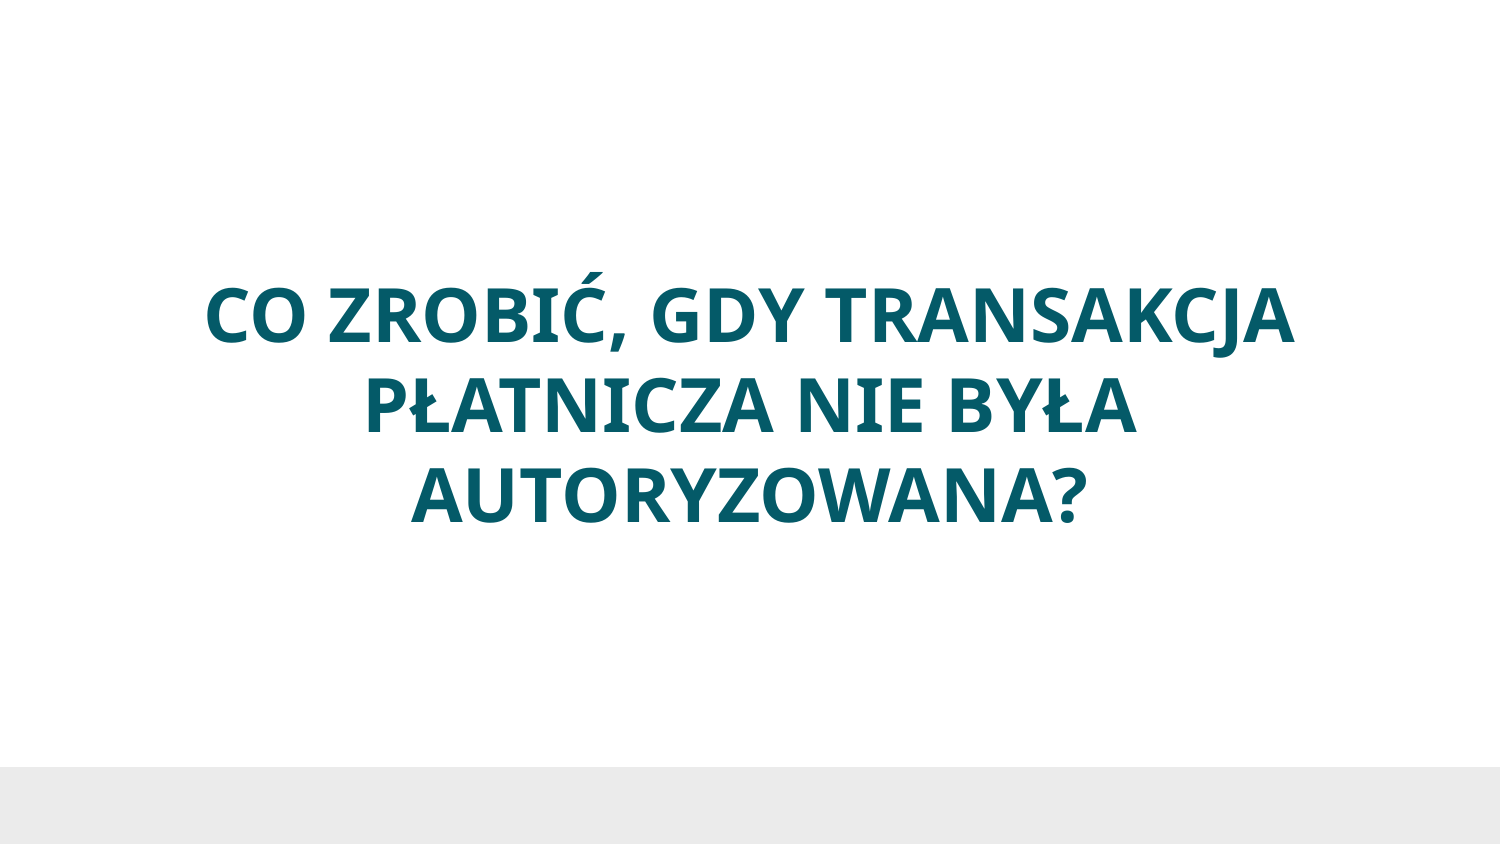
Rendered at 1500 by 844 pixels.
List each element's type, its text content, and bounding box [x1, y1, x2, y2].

title CO ZROBIĆ, GDY TRANSAKCJA PŁATNICZA NIE BYŁA AUTORYZOWANA? [118, 378, 1382, 517]
